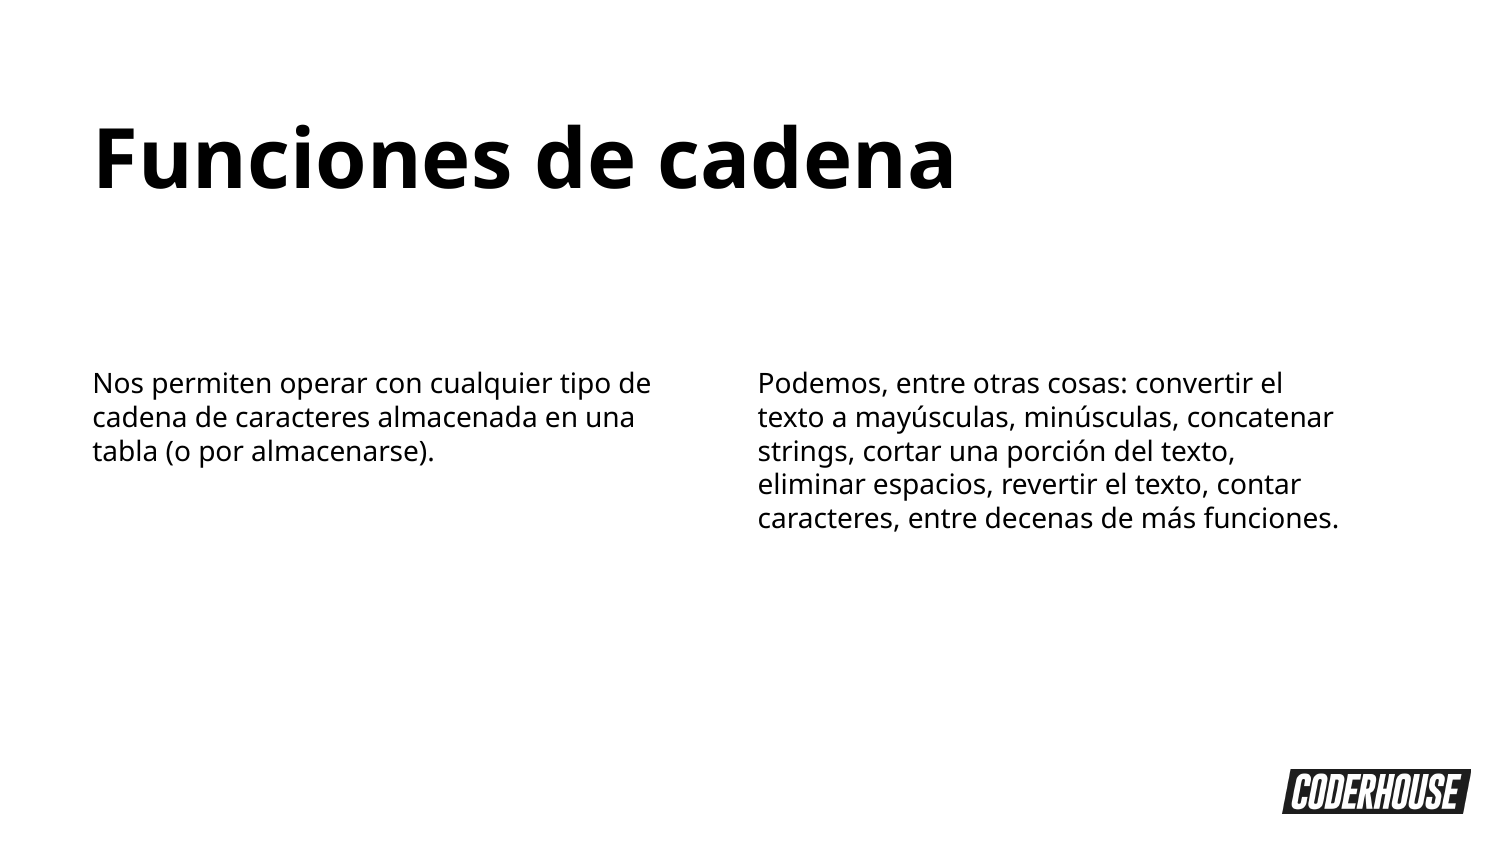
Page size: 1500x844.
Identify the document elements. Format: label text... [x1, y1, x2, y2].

text_box Nos permiten operar con cualquier tipo de cadena de caracteres almacenada en una tabla (o por almacenarse). [77, 350, 707, 482]
text_box Funciones de cadena [77, 101, 1414, 222]
text_box Podemos, entre otras cosas: convertir el texto a mayúsculas, minúsculas, concatenar strings, cortar una porción del texto, eliminar espacios, revertir el texto, contar caracteres, entre decenas de más funciones. [742, 350, 1372, 550]
picture [1281, 769, 1471, 814]
